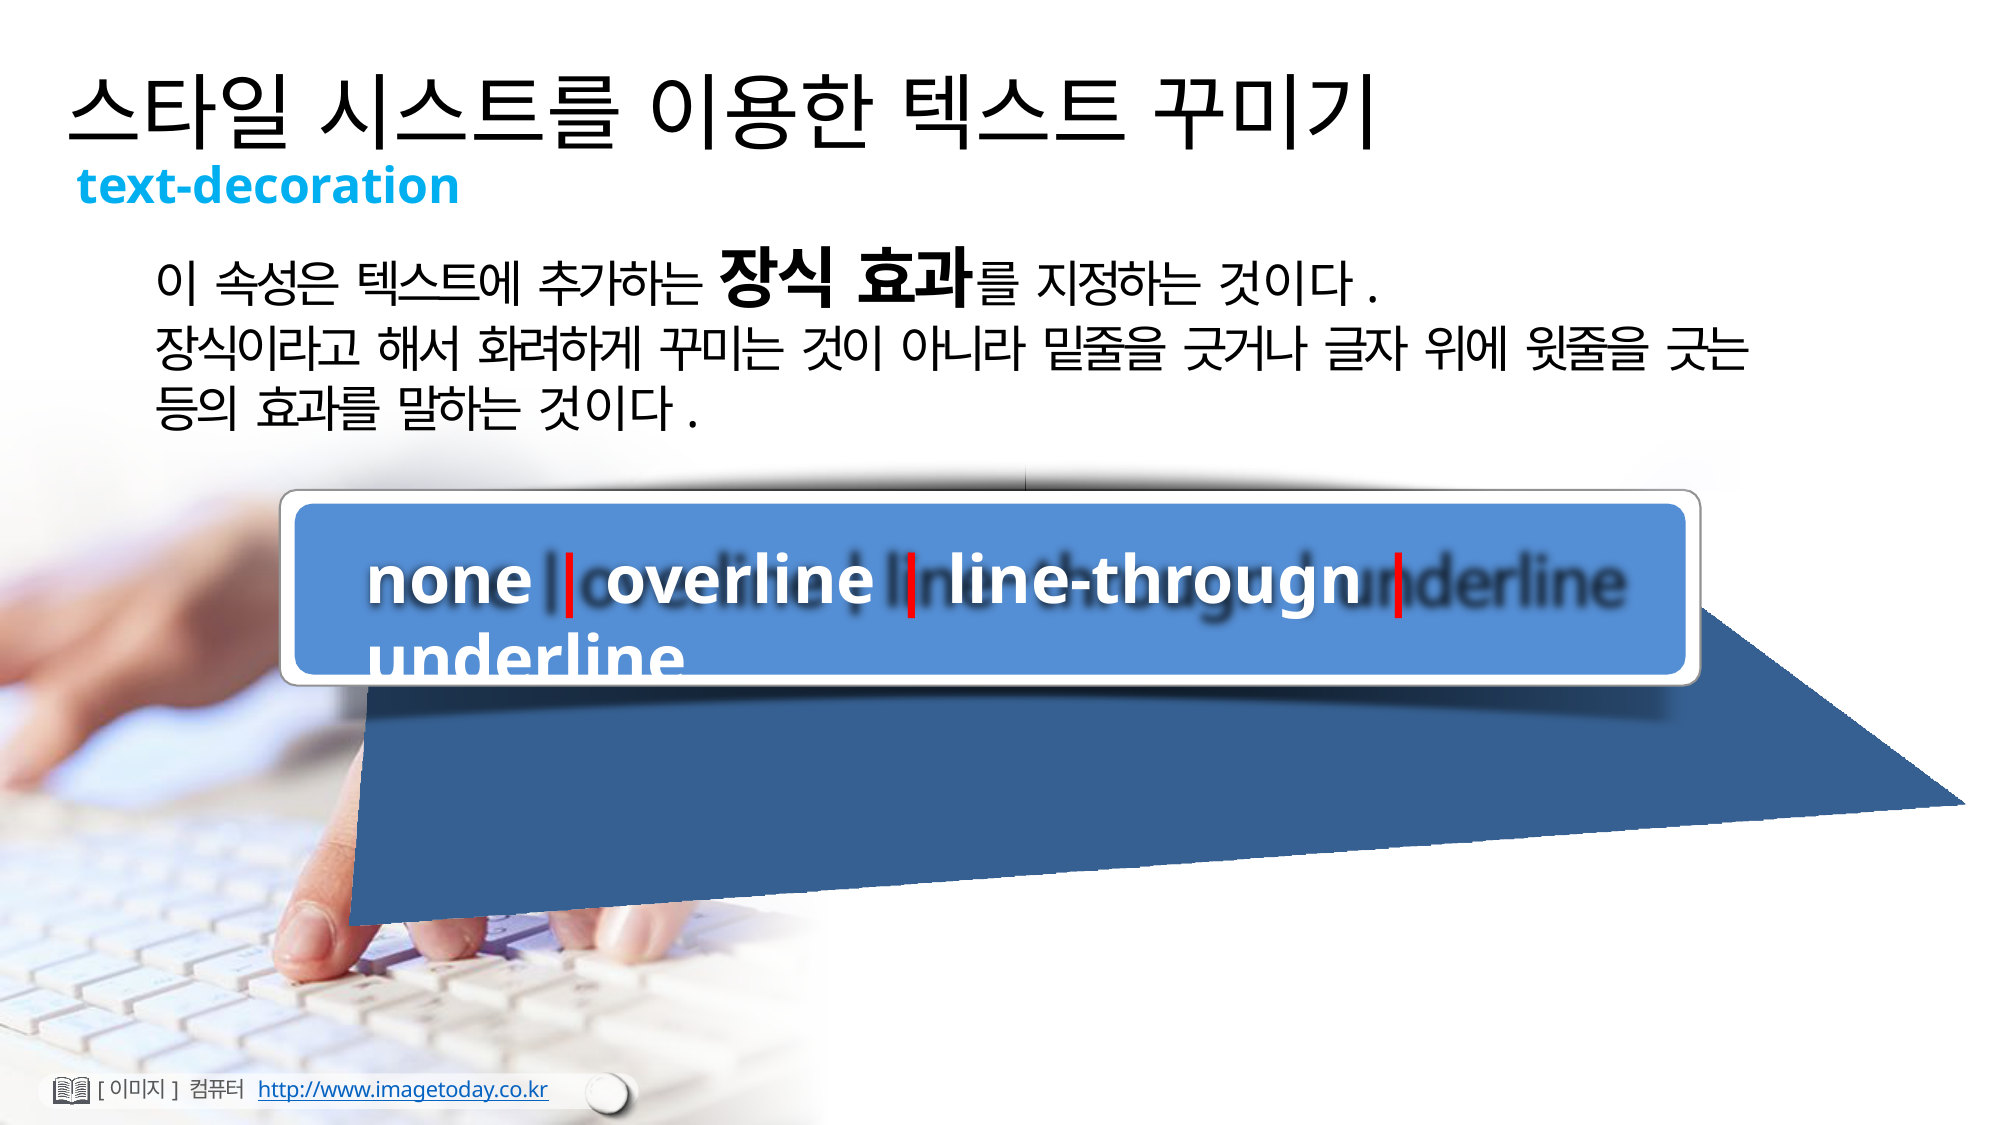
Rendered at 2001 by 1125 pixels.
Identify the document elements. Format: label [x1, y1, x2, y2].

text_box [37, 440, 1796, 1110]
text_box [1796, 489, 1966, 927]
text_box [53, 1054, 657, 1125]
picture [0, 2, 1974, 1125]
